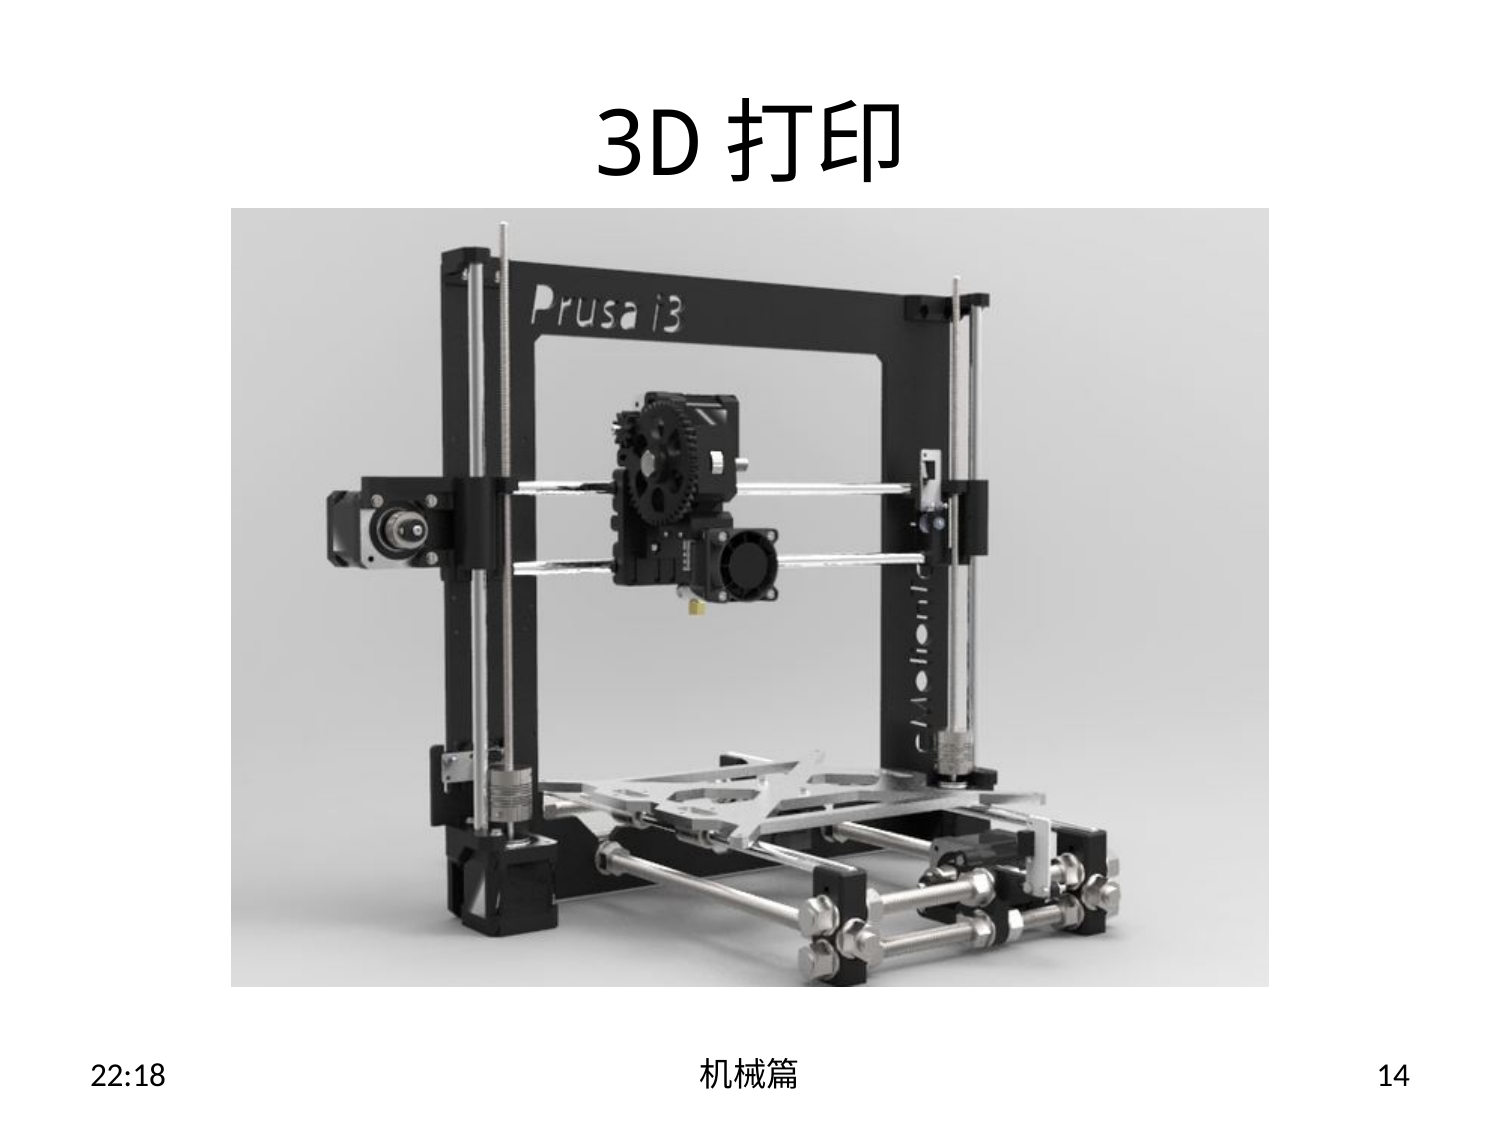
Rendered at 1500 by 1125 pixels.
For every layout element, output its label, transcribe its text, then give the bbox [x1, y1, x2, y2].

title 3D打印 [75, 45, 1425, 233]
picture [231, 207, 1269, 988]
footer 机械篇 [512, 1042, 988, 1103]
slide_number 14 [1074, 1042, 1425, 1103]
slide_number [75, 1042, 425, 1103]
